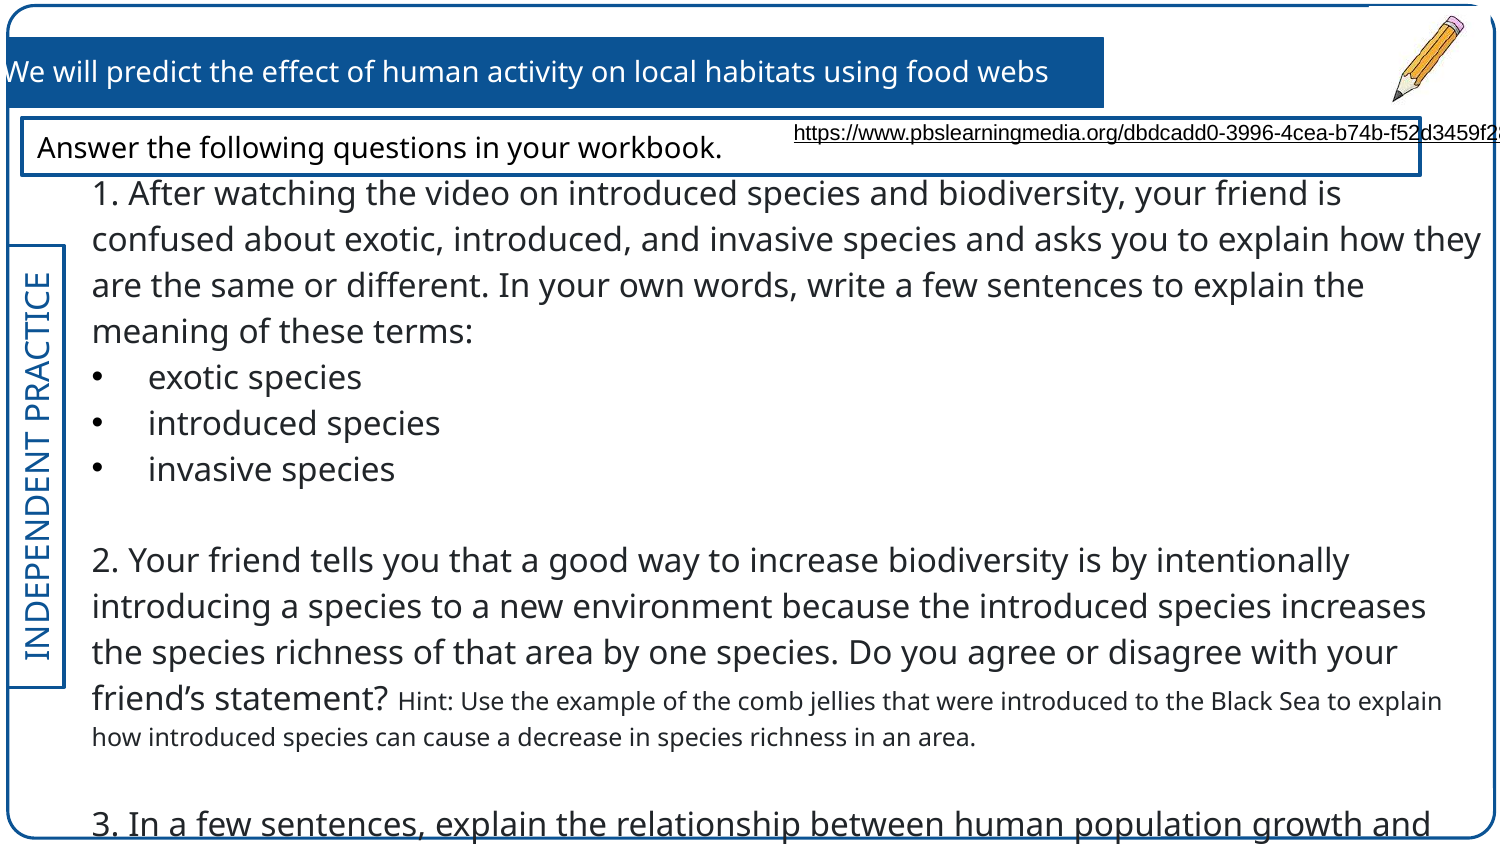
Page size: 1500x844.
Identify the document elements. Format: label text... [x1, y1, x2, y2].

list 1. After watching the video on introduced species and biodiversity, your friend is confused about exotic, introduced, and invasive species and asks you to explain how they are the same or different. In your own words, write a few sentences to explain the meaning of these terms: exotic species introduced species invasive species 2. Your friend tells you that a good way to increase biodiversity is by intentionally introducing a species to a new environment because the introduced species increases the species richness of that area by one species. Do you agree or disagree with your friend’s statement? Hint: Use the example of the comb jellies that were introduced to the Black Sea to explain how introduced species can cause a decrease in species richness in an area. 3. In a few sentences, explain the relationship between human population growth and threats to biodiversity. [57, 153, 1500, 733]
subtitle We will predict the effect of human activity on local habitats using food webs [0, 39, 1159, 97]
picture [1368, 6, 1491, 109]
text_box Answer the following questions in your workbook. [22, 117, 1420, 175]
text_box https://www.pbslearningmedia.org/dbdcadd0-3996-4cea-b74b-f52d3459f28a [778, 111, 1500, 153]
